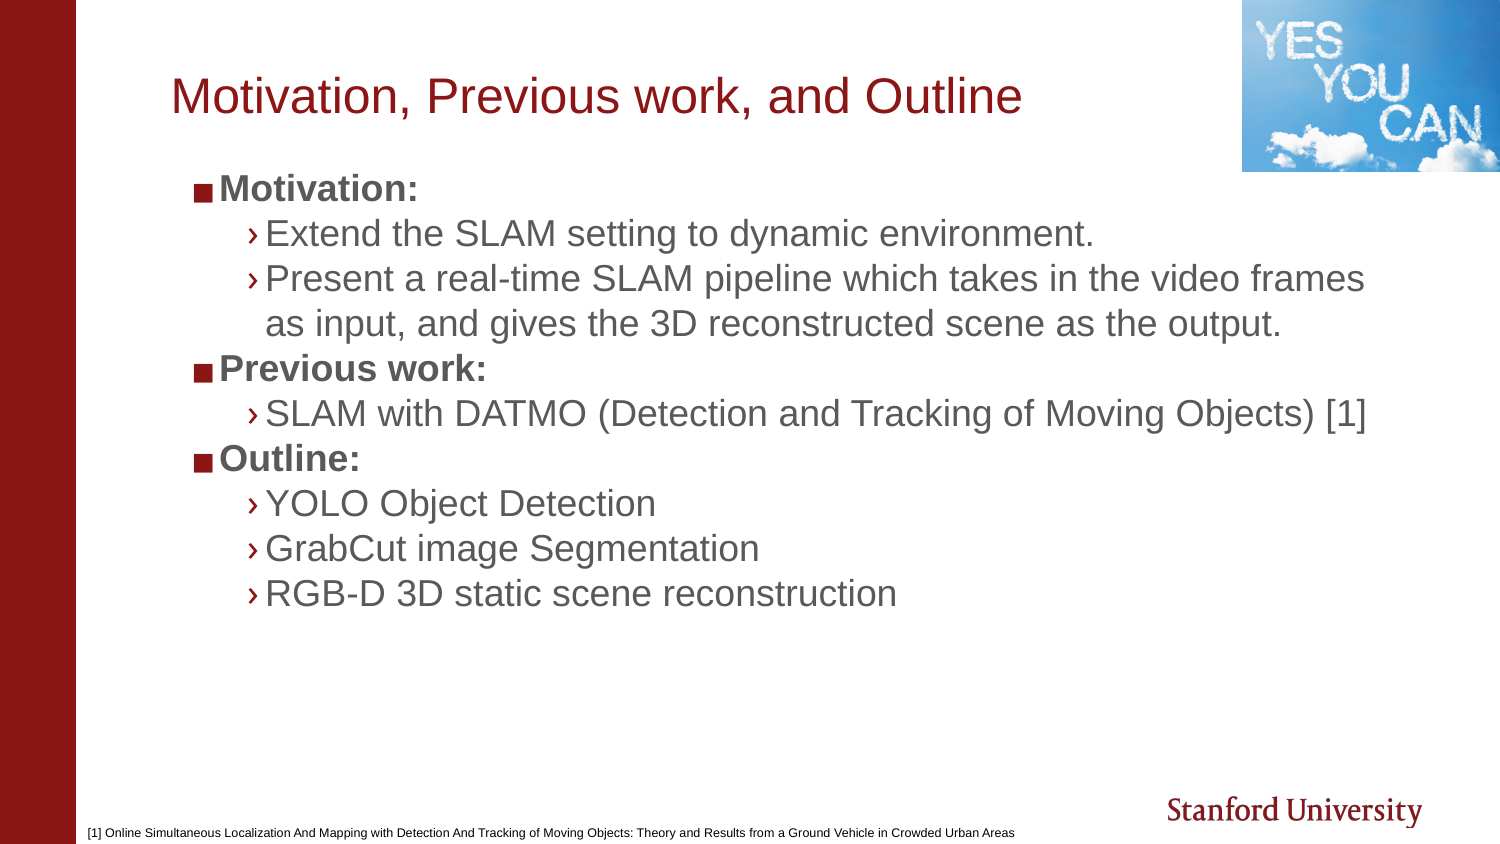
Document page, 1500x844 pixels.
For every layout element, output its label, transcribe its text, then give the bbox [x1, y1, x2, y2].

list Motivation: Extend the SLAM setting to dynamic environment. Present a real-time SLAM pipeline which takes in the video frames as input, and gives the 3D reconstructed scene as the output. Previous work: SLAM with DATMO (Detection and Tracking of Moving Objects) [1] Outline: YOLO Object Detection GrabCut image Segmentation RGB-D 3D static scene reconstruction [156, 149, 1421, 766]
picture [1242, 0, 1500, 172]
title Motivation, Previous work, and Outline [155, 58, 1237, 140]
text_box [1] Online Simultaneous Localization And Mapping with Detection And Tracking of Moving Objects: Theory and Results from a Ground Vehicle in Crowded Urban Areas [72, 810, 1102, 844]
picture [1168, 796, 1422, 828]
